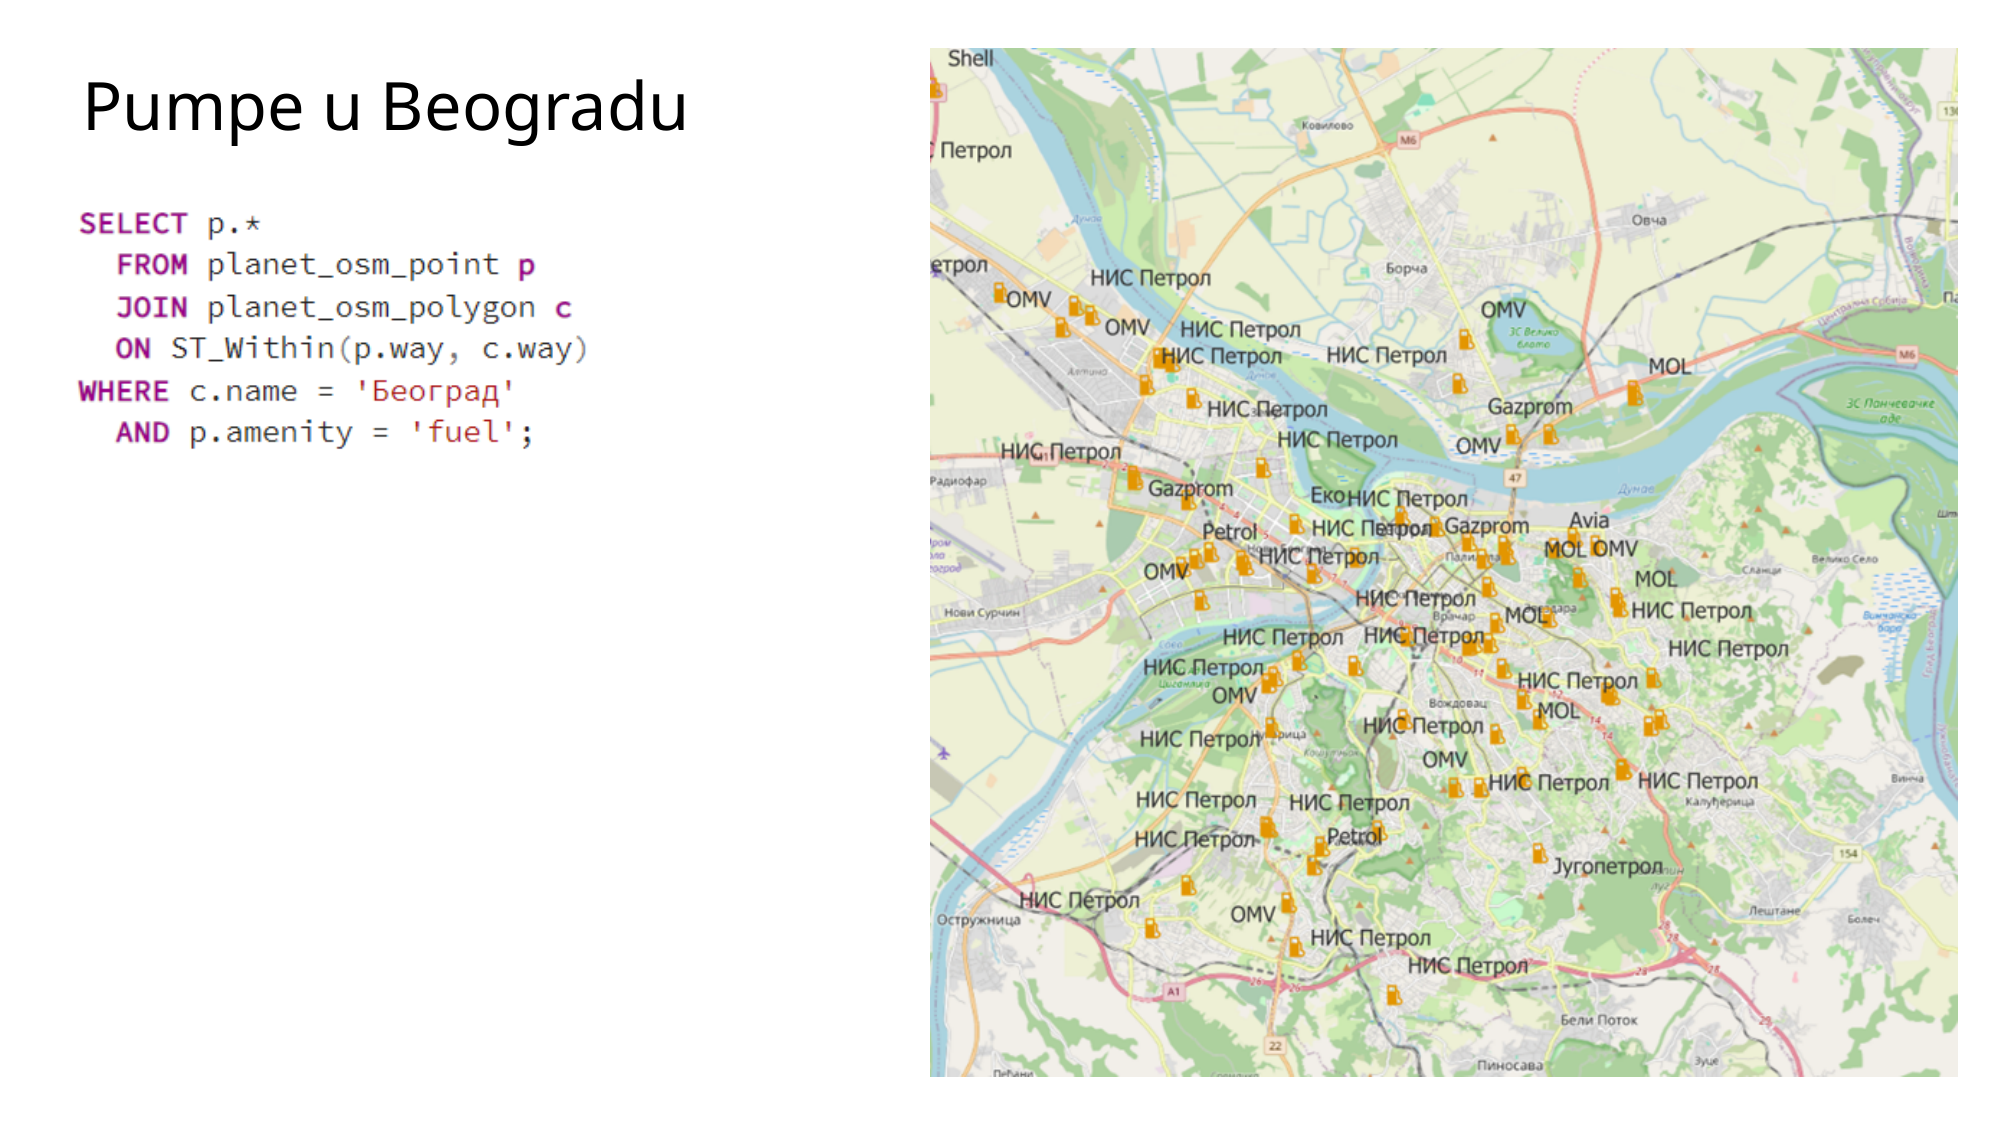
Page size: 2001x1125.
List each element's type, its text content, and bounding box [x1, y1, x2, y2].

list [929, 48, 1958, 1077]
picture [66, 194, 719, 486]
title Pumpe u Beogradu [67, 0, 1793, 218]
